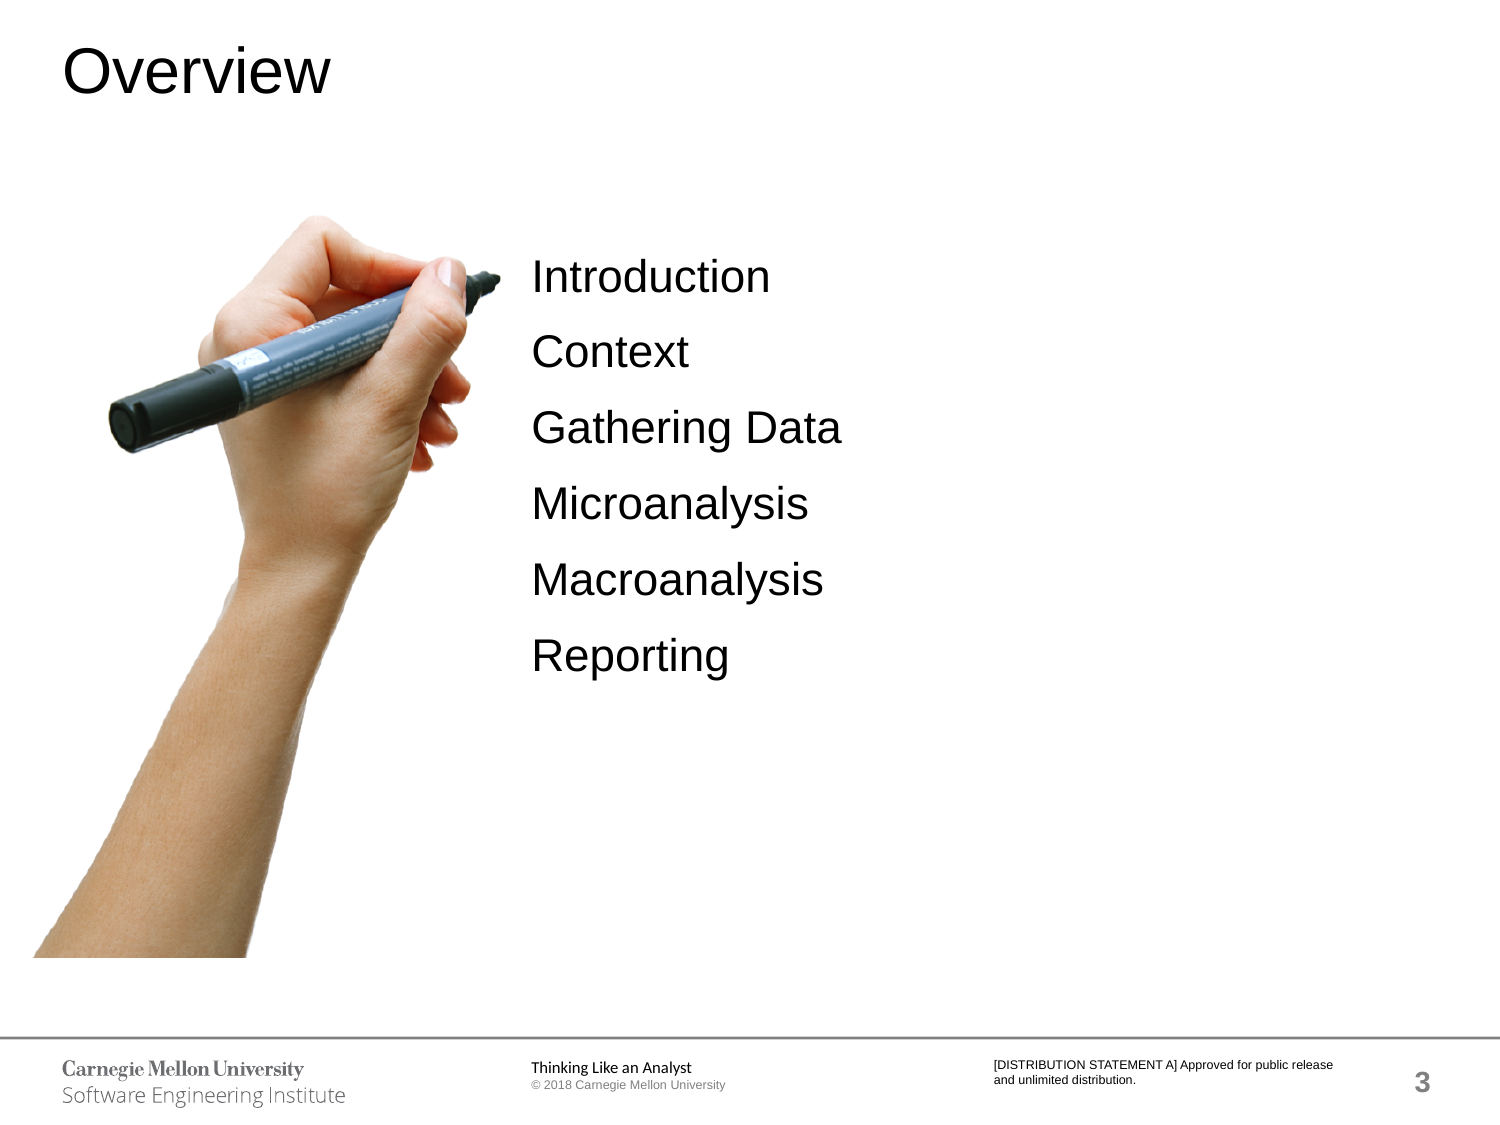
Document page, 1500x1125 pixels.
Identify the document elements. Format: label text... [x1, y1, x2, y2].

list Introduction Context Gathering Data Microanalysis Macroanalysis Reporting [531, 246, 1432, 988]
title Overview [62, 37, 1338, 182]
picture [27, 201, 518, 958]
